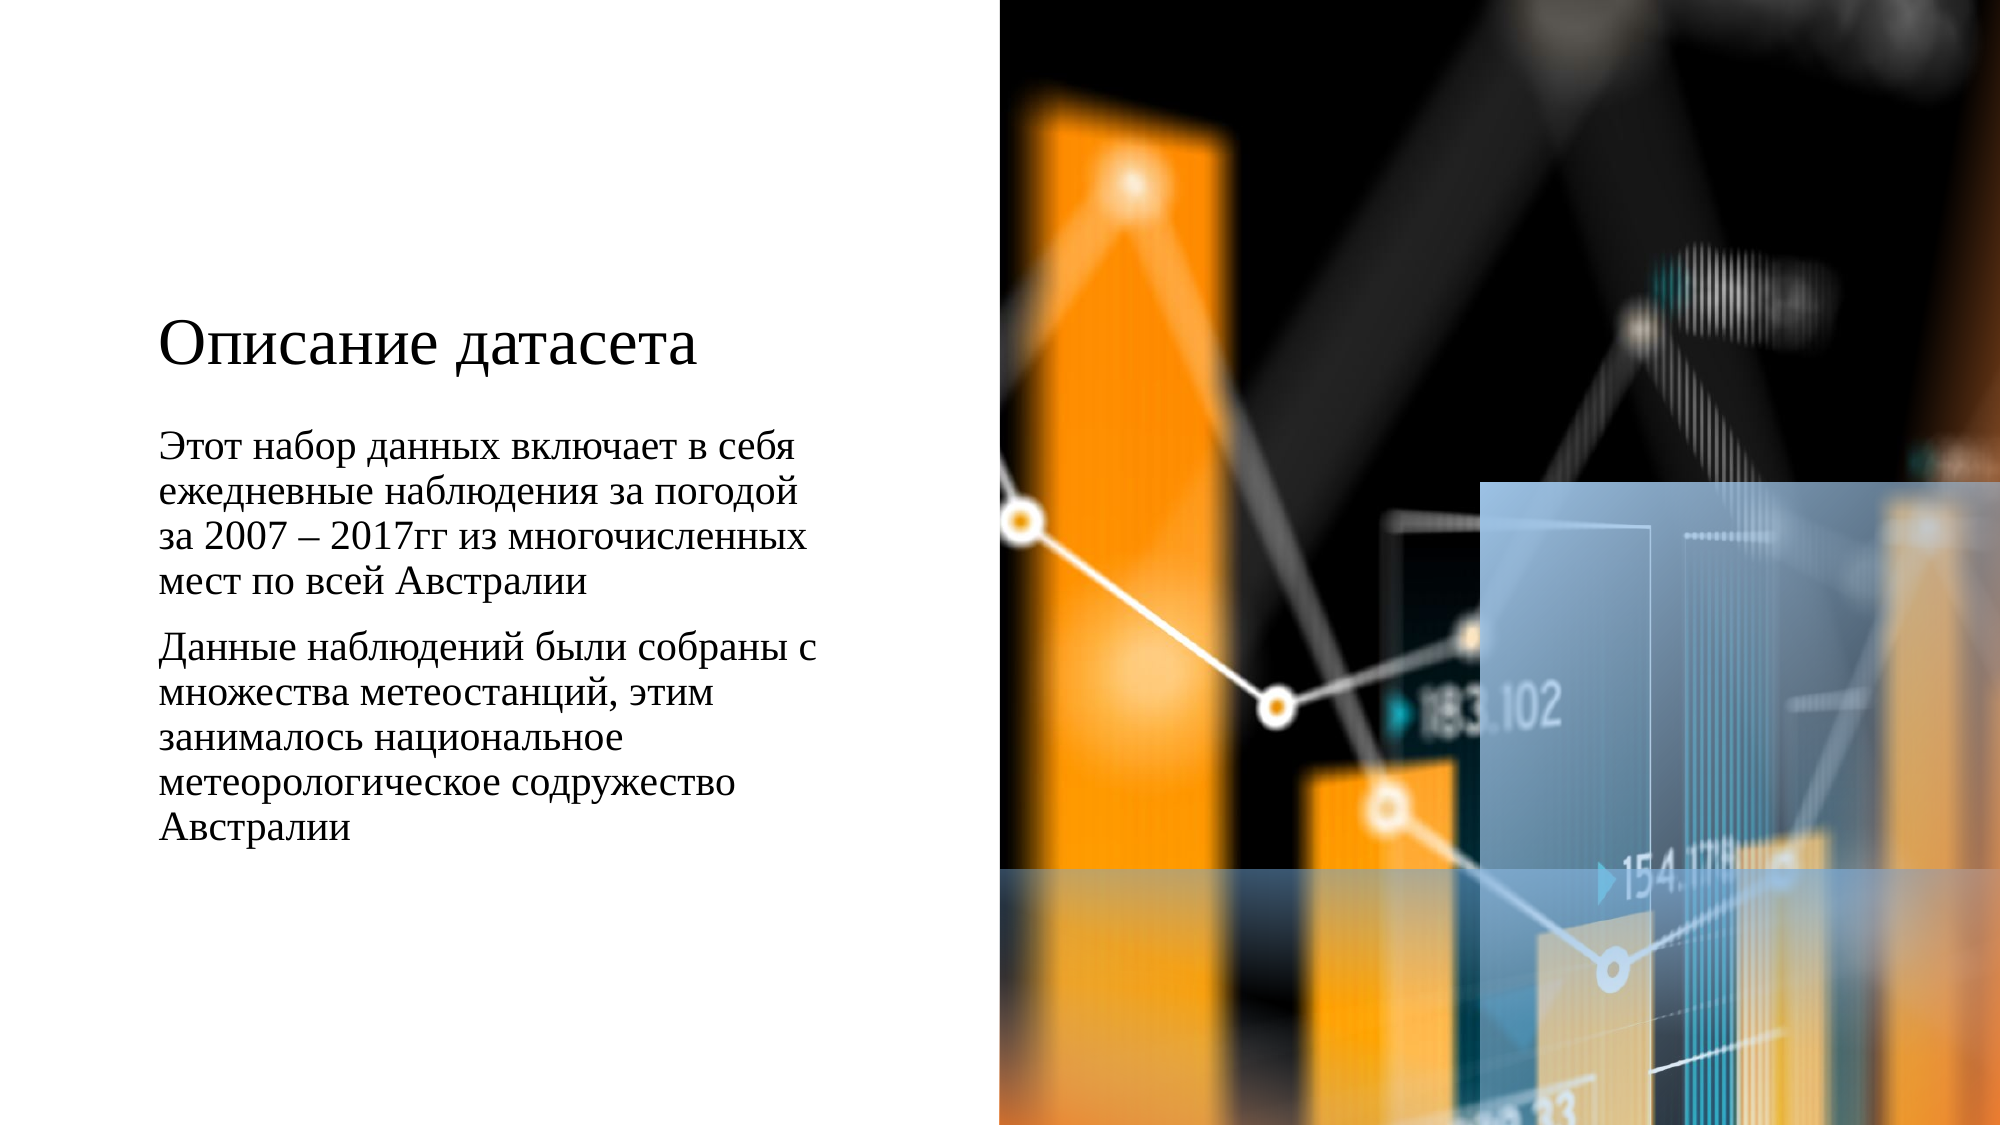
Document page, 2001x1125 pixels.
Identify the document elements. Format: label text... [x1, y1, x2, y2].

list Этот набор данных включает в себя ежедневные наблюдения за погодой за 2007 – 2017гг из многочисленных мест по всей Австралии Данные наблюдений были собраны с множества метеостанций, этим занималось национальное метеорологическое содружество Австралии [143, 415, 859, 982]
title Описание датасета [143, 121, 859, 387]
picture [999, 0, 2000, 1125]
